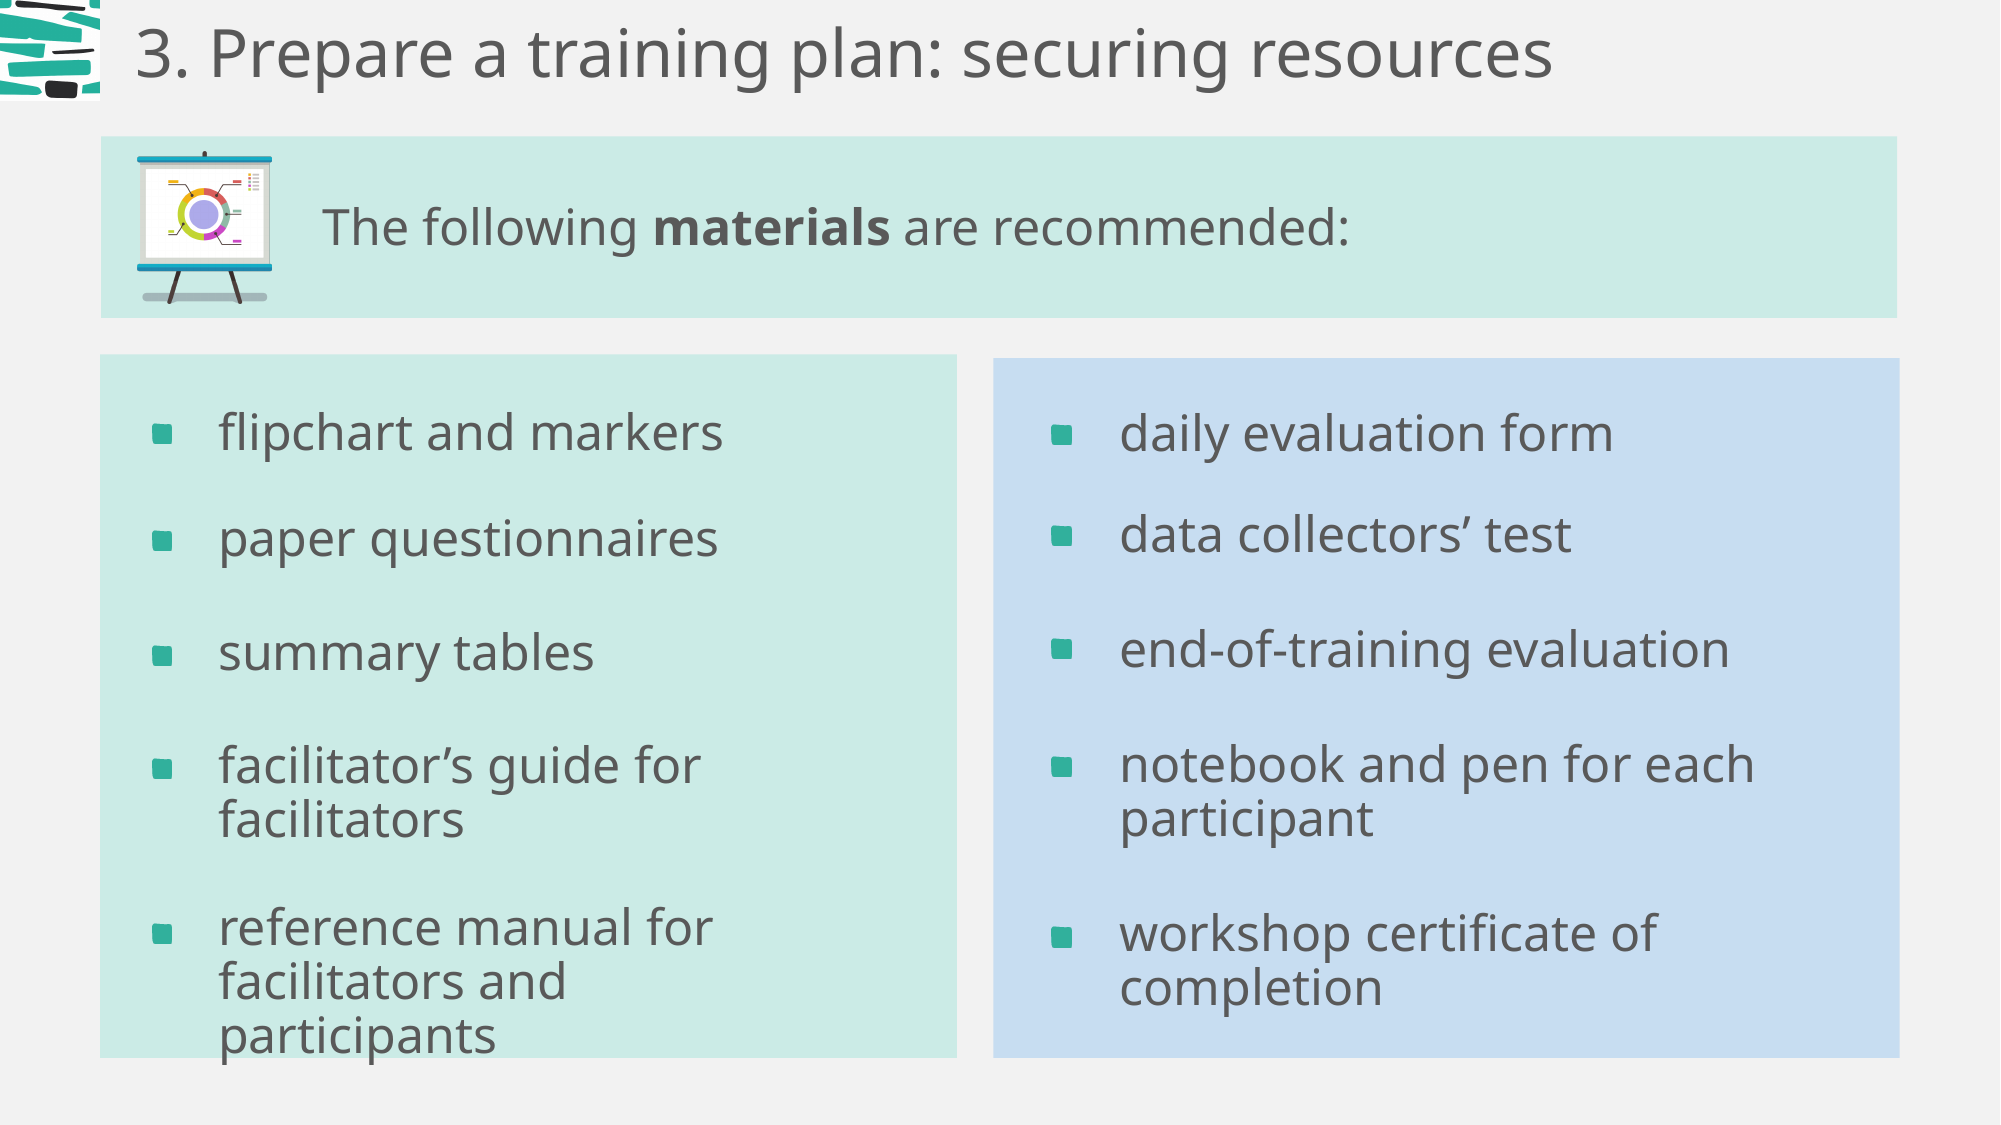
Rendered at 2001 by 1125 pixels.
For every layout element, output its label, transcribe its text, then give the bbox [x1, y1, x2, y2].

text_box notebook and pen for each participant [1104, 731, 1955, 855]
text_box workshop certificate of completion [1104, 900, 1801, 1024]
picture [137, 151, 272, 304]
picture [1051, 756, 1072, 777]
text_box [0, 0, 1765, 101]
picture [152, 530, 172, 551]
picture [1051, 638, 1072, 659]
text_box The following materials are recommended: [307, 194, 1909, 264]
picture [152, 758, 172, 779]
picture [1051, 926, 1072, 948]
text_box data collectors’ test [1104, 501, 1848, 571]
picture [152, 423, 172, 444]
text_box paper questionnaires [203, 505, 946, 575]
text_box [101, 136, 1898, 318]
picture [1051, 424, 1072, 445]
text_box reference manual for facilitators and participants [203, 894, 855, 1072]
text_box facilitator’s guide for facilitators [203, 733, 855, 857]
text_box [100, 354, 957, 1058]
text_box end-of-training evaluation [1104, 616, 1848, 686]
text_box summary tables [203, 619, 839, 689]
picture [152, 645, 172, 666]
text_box daily evaluation form [1104, 400, 1870, 470]
picture [1051, 525, 1072, 546]
picture [152, 923, 172, 944]
text_box flipchart and markers [203, 399, 968, 469]
text_box [993, 358, 1900, 1058]
